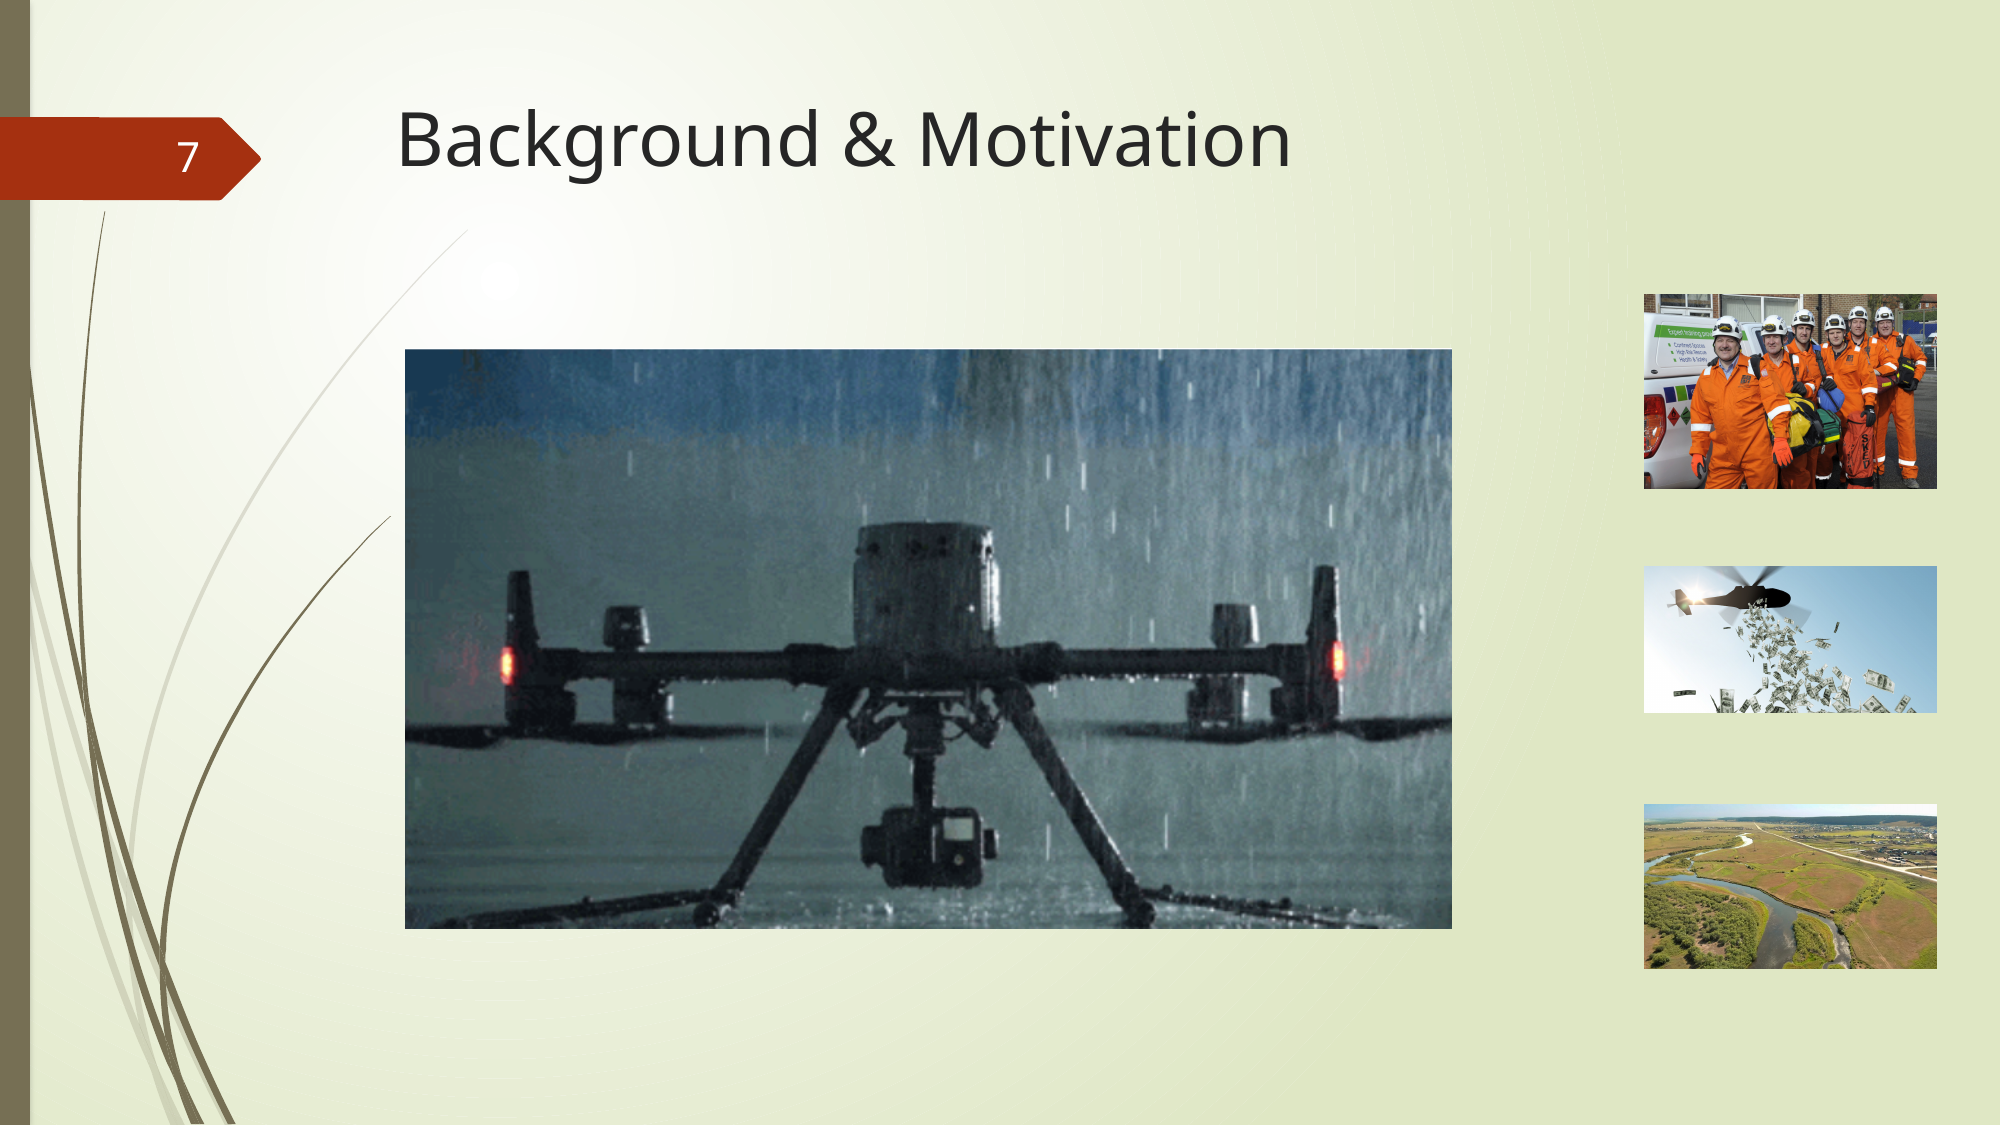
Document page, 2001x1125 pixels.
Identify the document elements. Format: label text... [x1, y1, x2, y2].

picture [1644, 293, 1938, 489]
title Background & Motivation [380, 84, 1843, 295]
slide_number 7 [87, 129, 216, 190]
picture [405, 348, 1452, 929]
picture [1644, 565, 1938, 713]
picture [1644, 803, 1938, 969]
